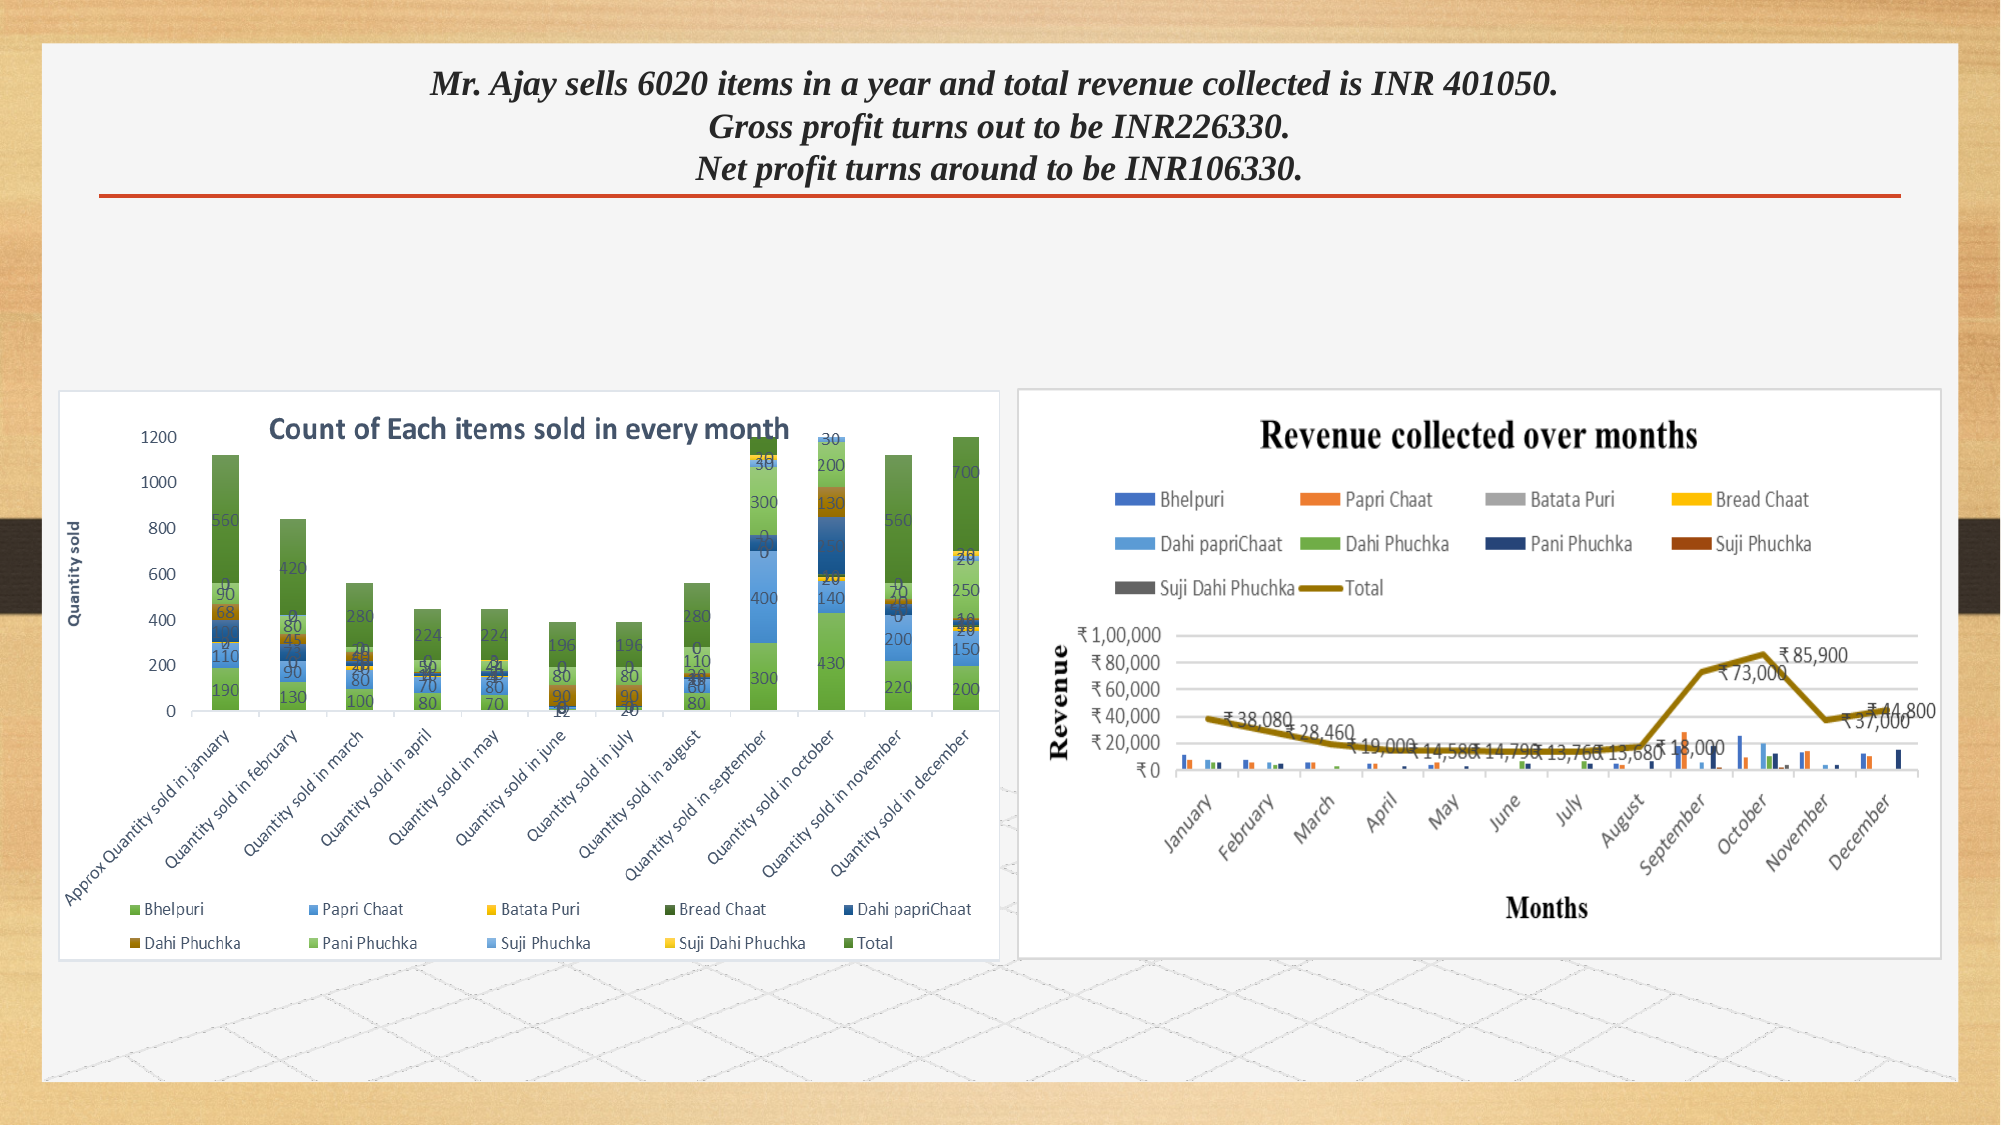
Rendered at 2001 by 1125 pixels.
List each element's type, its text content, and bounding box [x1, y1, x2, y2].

title Mr. Ajay sells 6020 items in a year and total revenue collected is INR 401050. Gross profit turns out to be INR226330. Net profit turns around to be INR106330. [99, 52, 1901, 196]
picture [0, 0, 2001, 1125]
